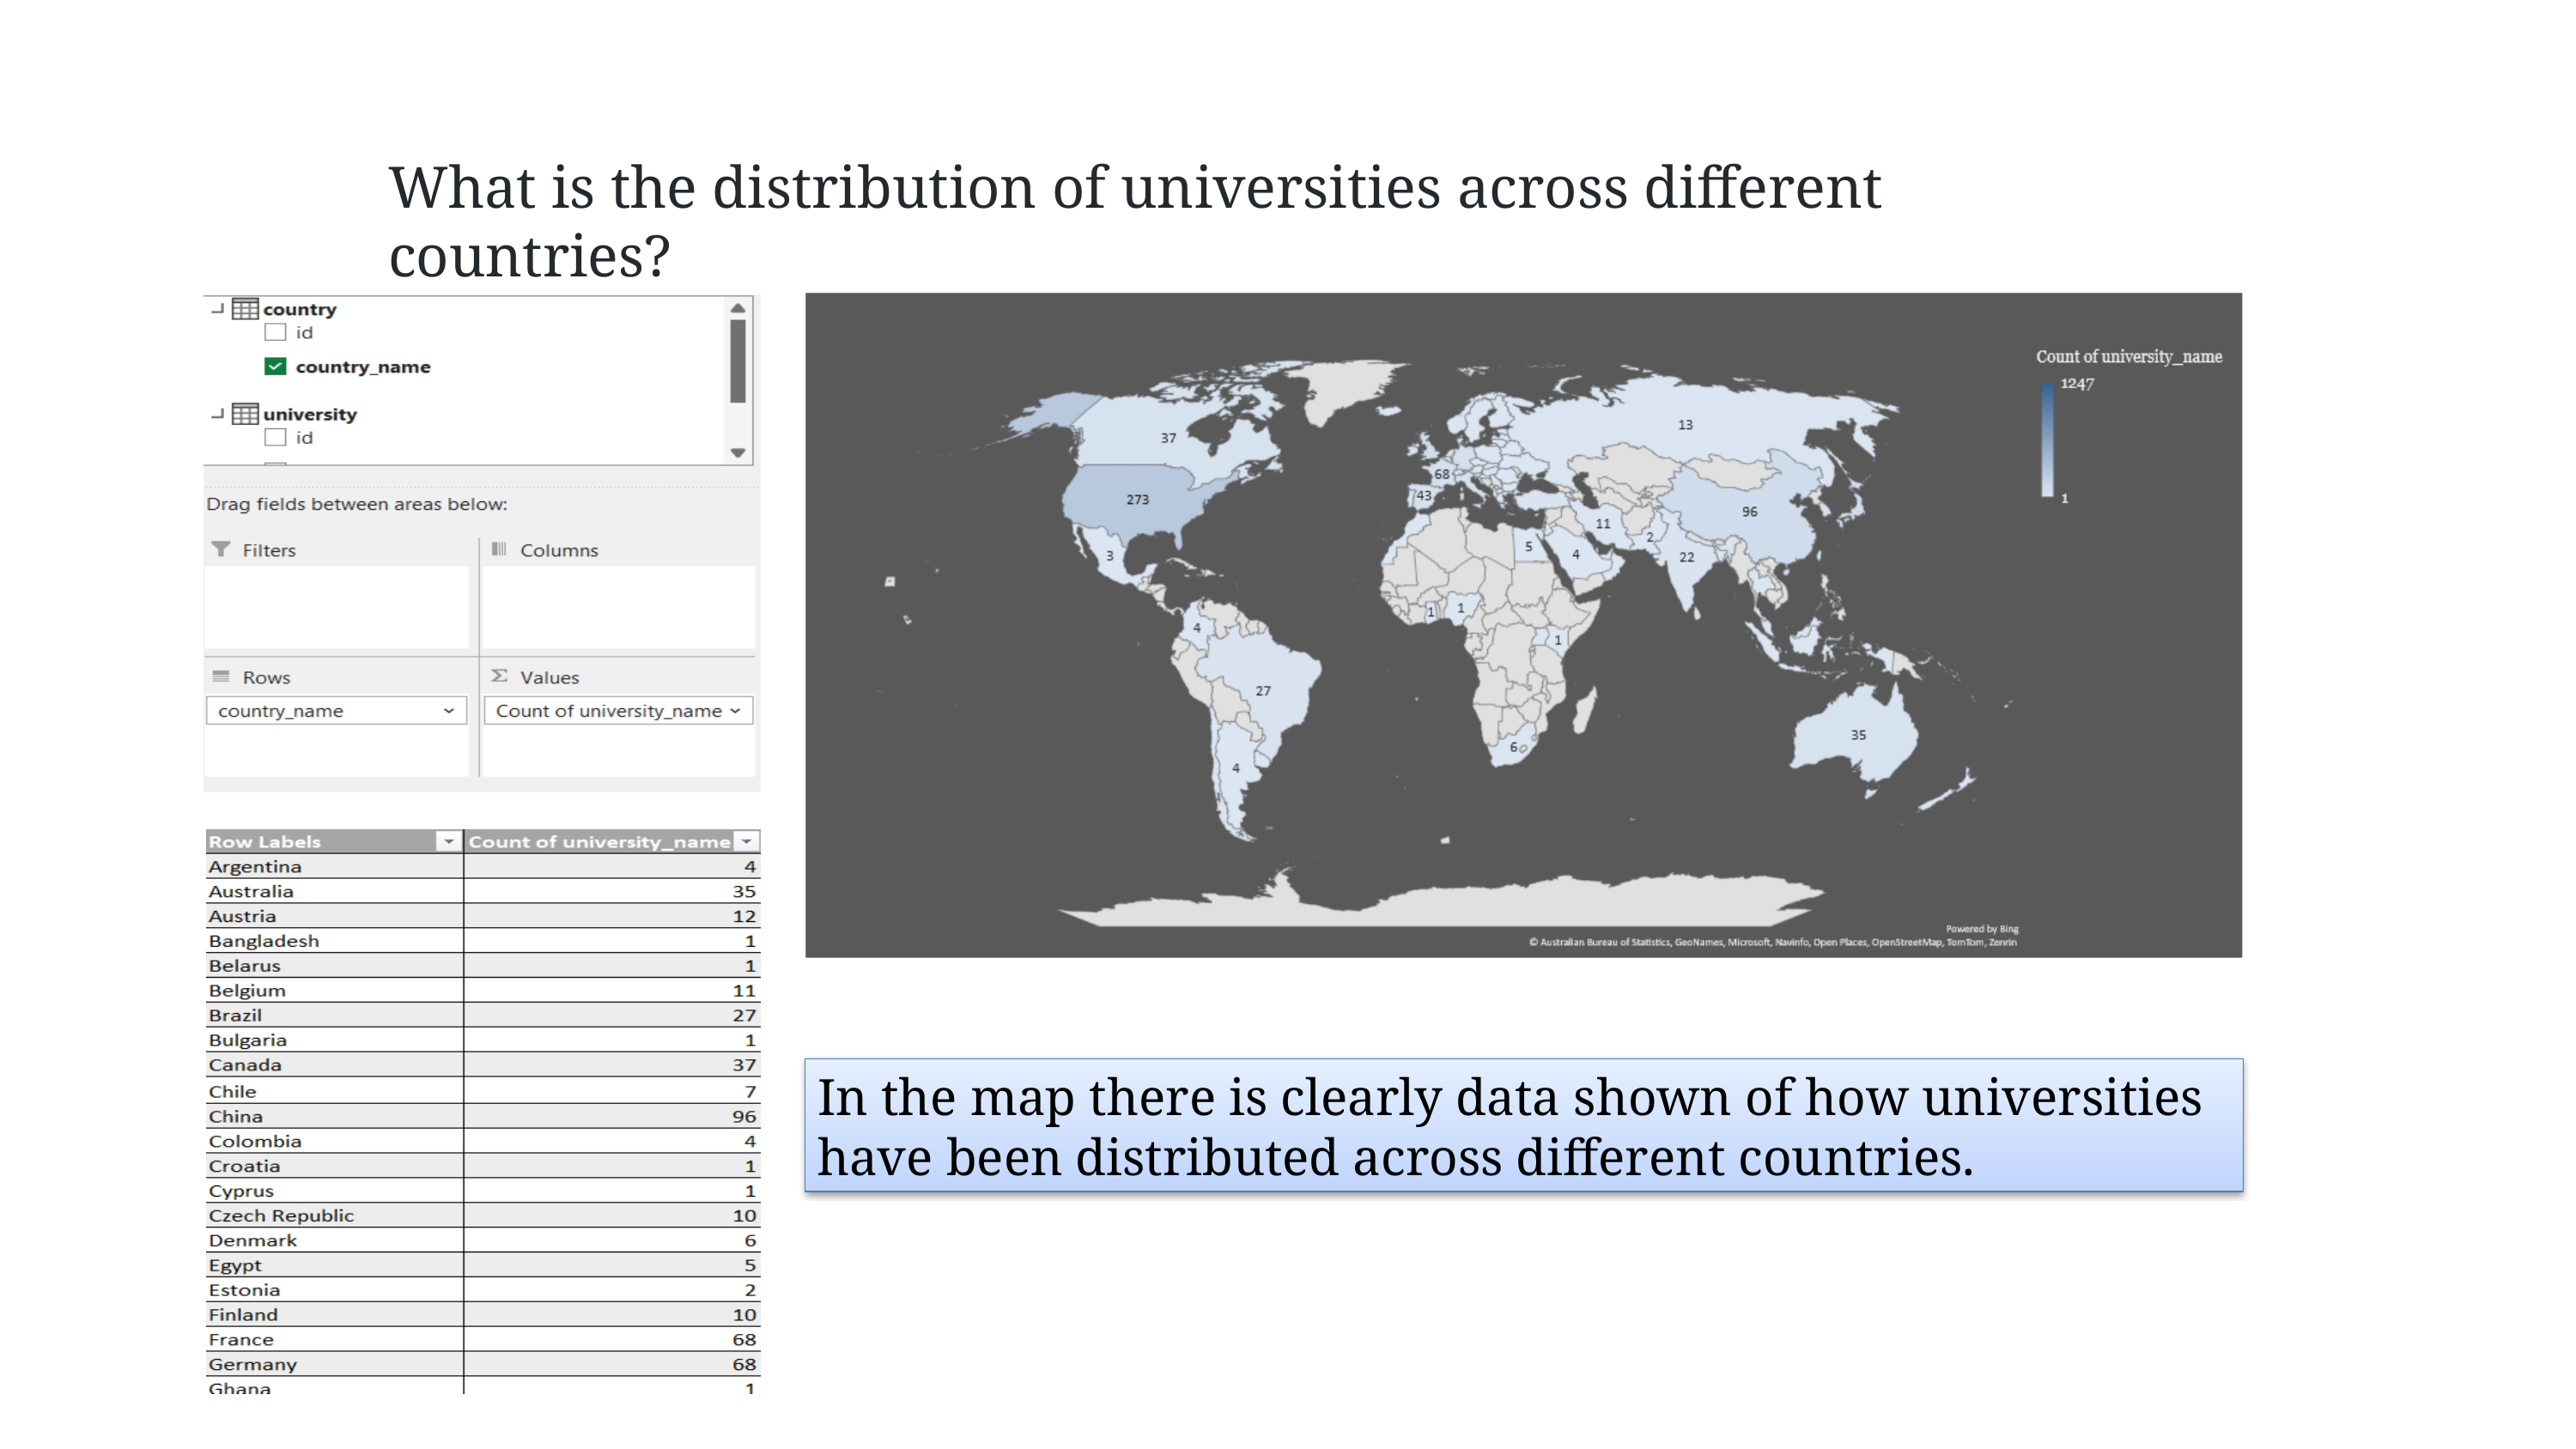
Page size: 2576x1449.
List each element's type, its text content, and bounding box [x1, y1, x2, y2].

text_box What is the distribution of universities across different countries? [375, 144, 2125, 295]
picture [205, 829, 761, 1394]
text_box In the map there is clearly data shown of how universities have been distributed across different countries. [805, 1058, 2244, 1192]
picture [805, 292, 2244, 961]
picture [204, 294, 761, 792]
